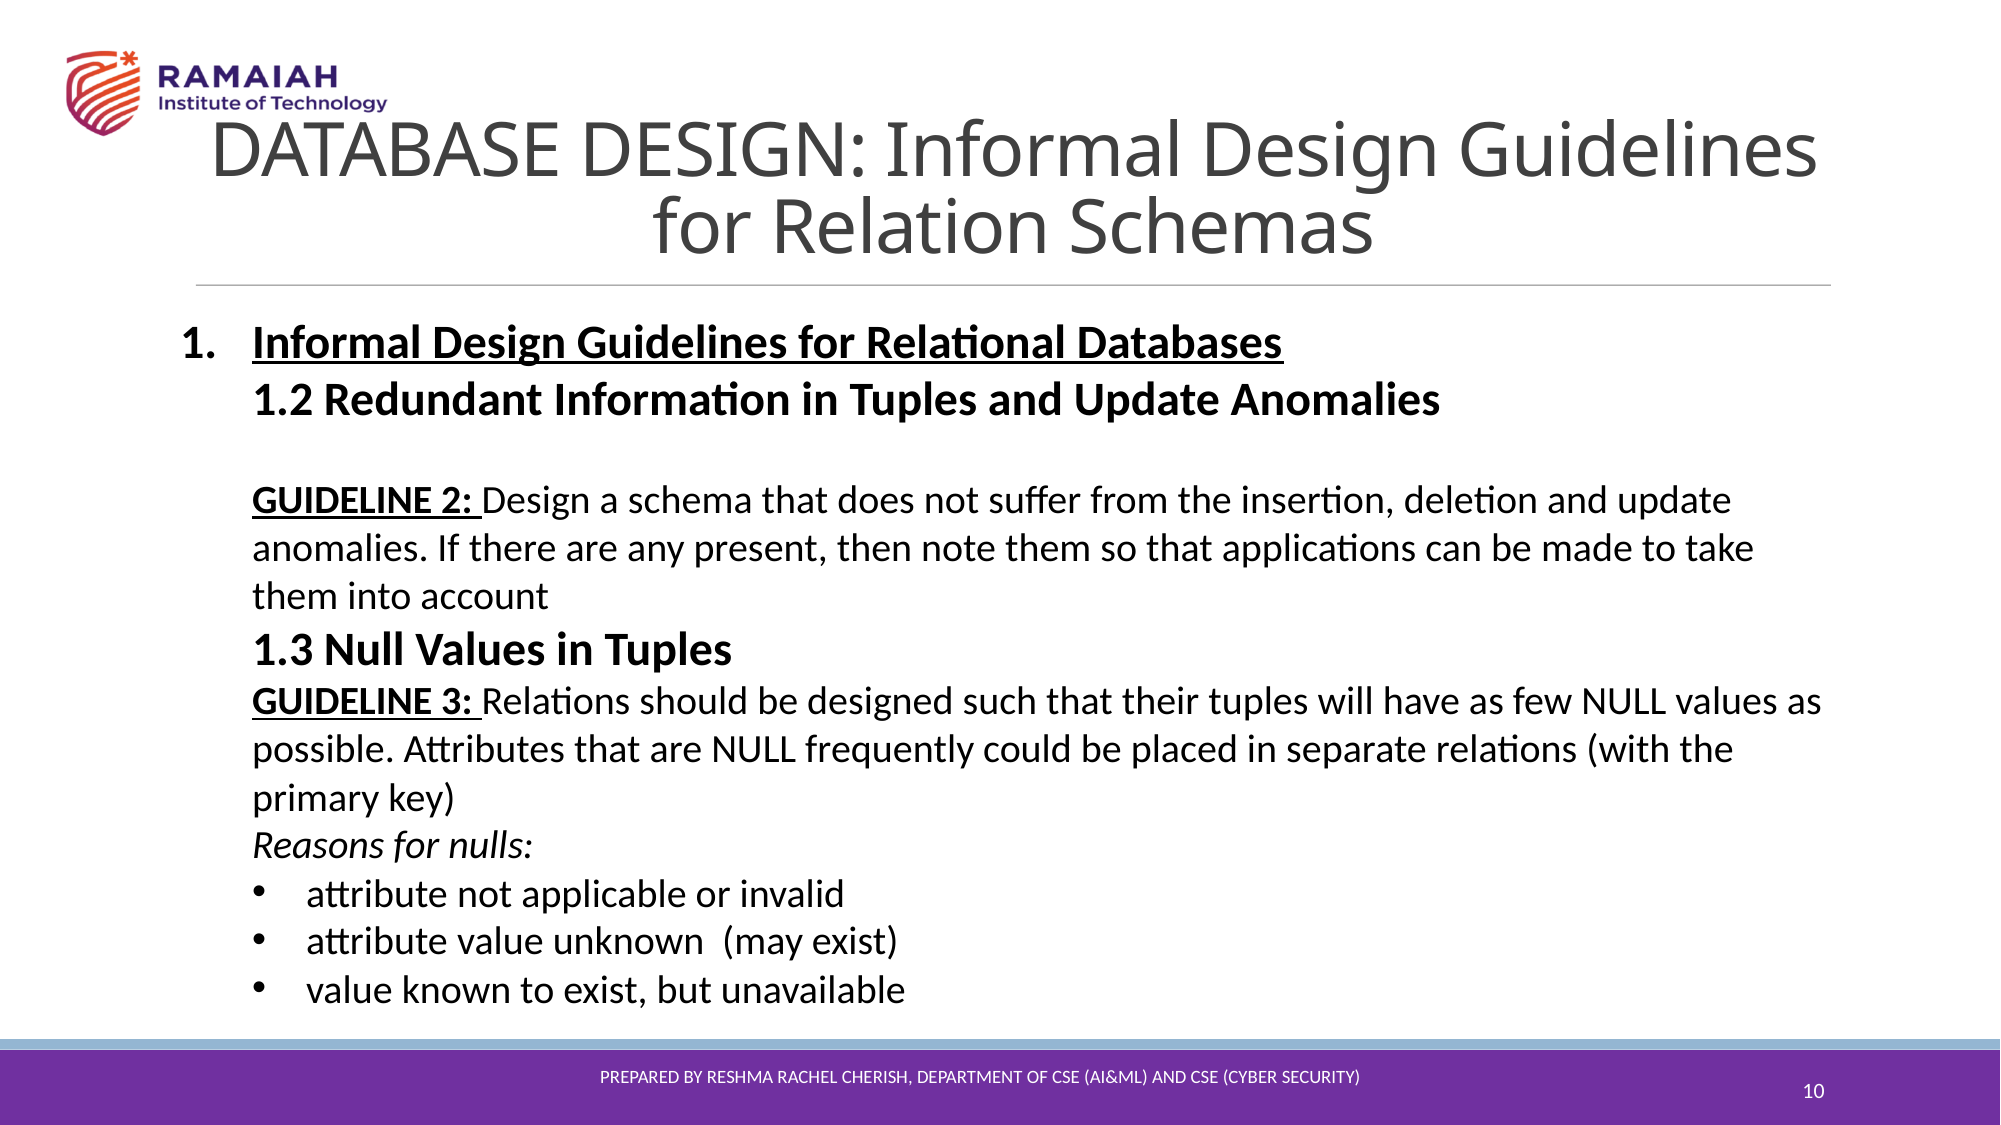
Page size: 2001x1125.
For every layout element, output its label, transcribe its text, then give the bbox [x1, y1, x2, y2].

text_box Informal Design Guidelines for Relational Databases 1.2 Redundant Information in Tuples and Update Anomalies GUIDELINE 2: Design a schema that does not suffer from the insertion, deletion and update anomalies. If there are any present, then note them so that applications can be made to take them into account 1.3 Null Values in Tuples GUIDELINE 3: Relations should be designed such that their tuples will have as few NULL values as possible. Attributes that are NULL frequently could be placed in separate relations (with the primary key) Reasons for nulls: attribute not applicable or invalid attribute value unknown (may exist) value known to exist, but unavailable [180, 302, 1830, 1023]
text_box DATABASE DESIGN: Informal Design Guidelines for Relation Schemas [189, 117, 1840, 276]
text_box 10 [1624, 1059, 1840, 1120]
text_box Prepared By reshma Rachel cherish, Department of CSE (ai&ml) and CSE (Cyber security) [584, 1068, 1376, 1125]
picture [28, 5, 429, 166]
